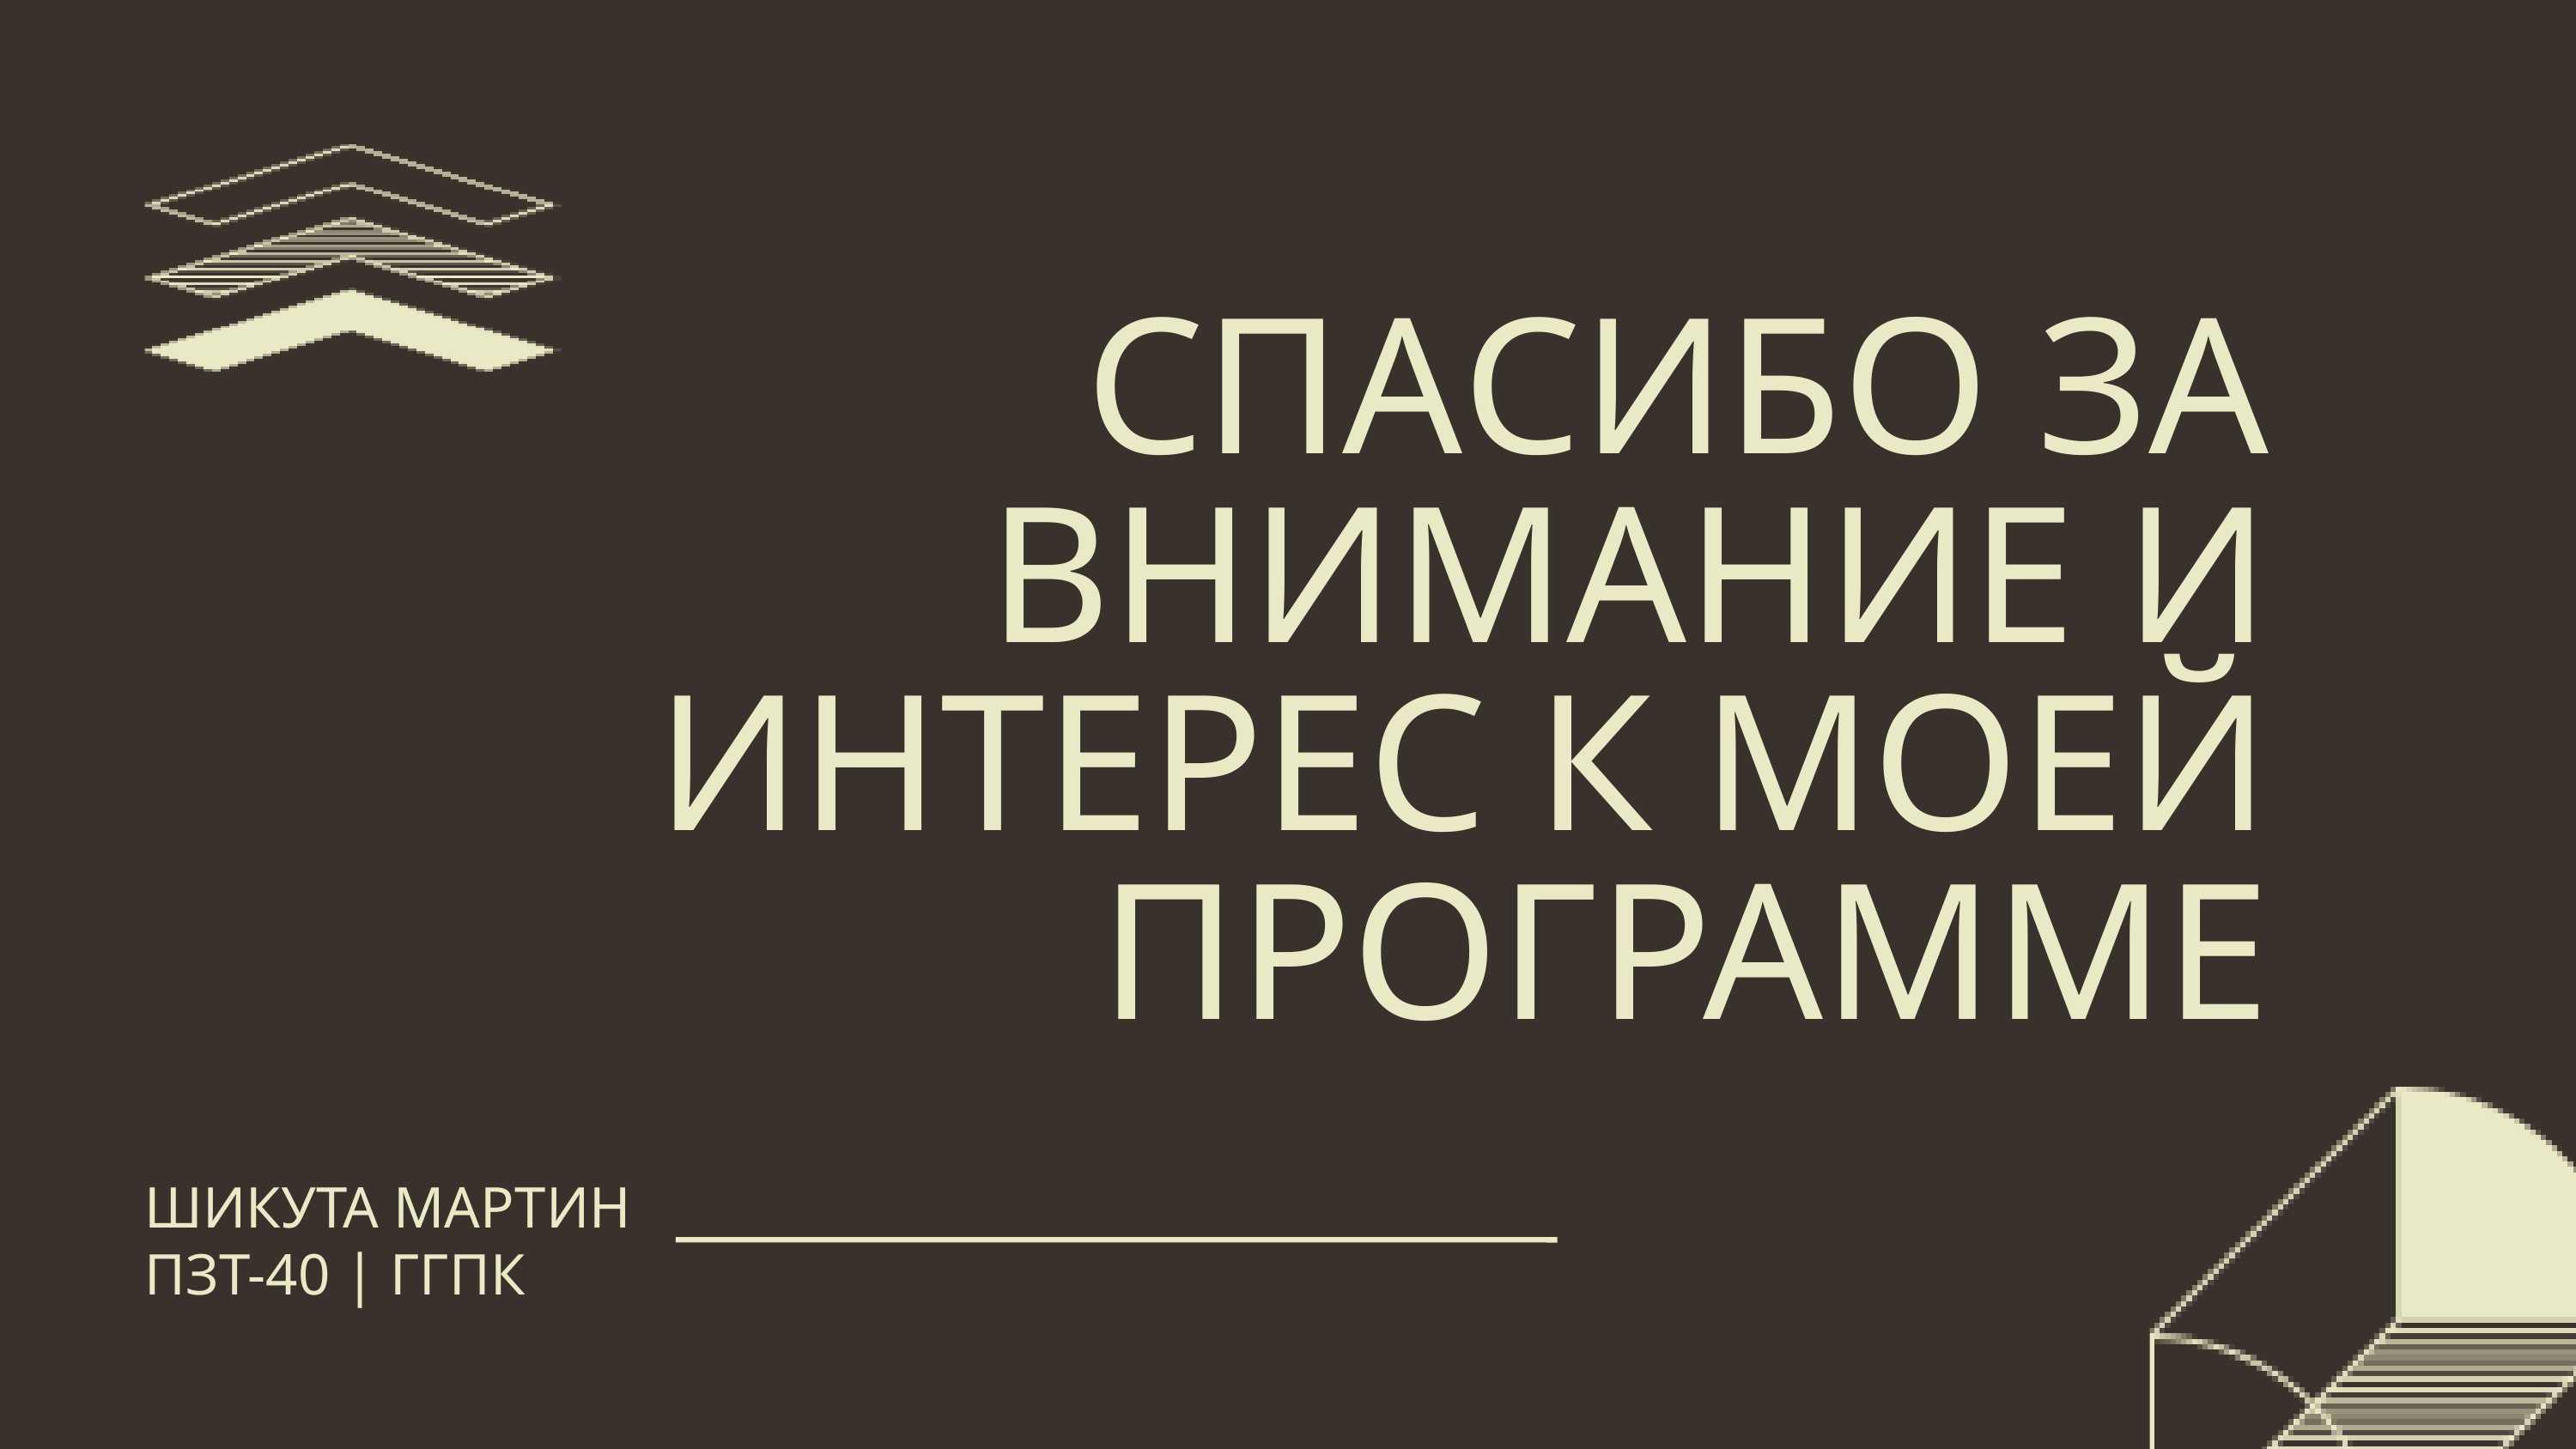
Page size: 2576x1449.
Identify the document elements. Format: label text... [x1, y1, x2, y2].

text_box [2149, 1087, 2576, 1449]
text_box СПАСИБО ЗА ВНИМАНИЕ И ИНТЕРЕС К МОЕЙ ПРОГРАММЕ [306, 303, 2270, 1058]
text_box ПЗТ-40 | ГГПК [144, 1228, 777, 1307]
text_box [144, 144, 562, 372]
text_box ШИКУТА МАРТИН [144, 1161, 742, 1228]
